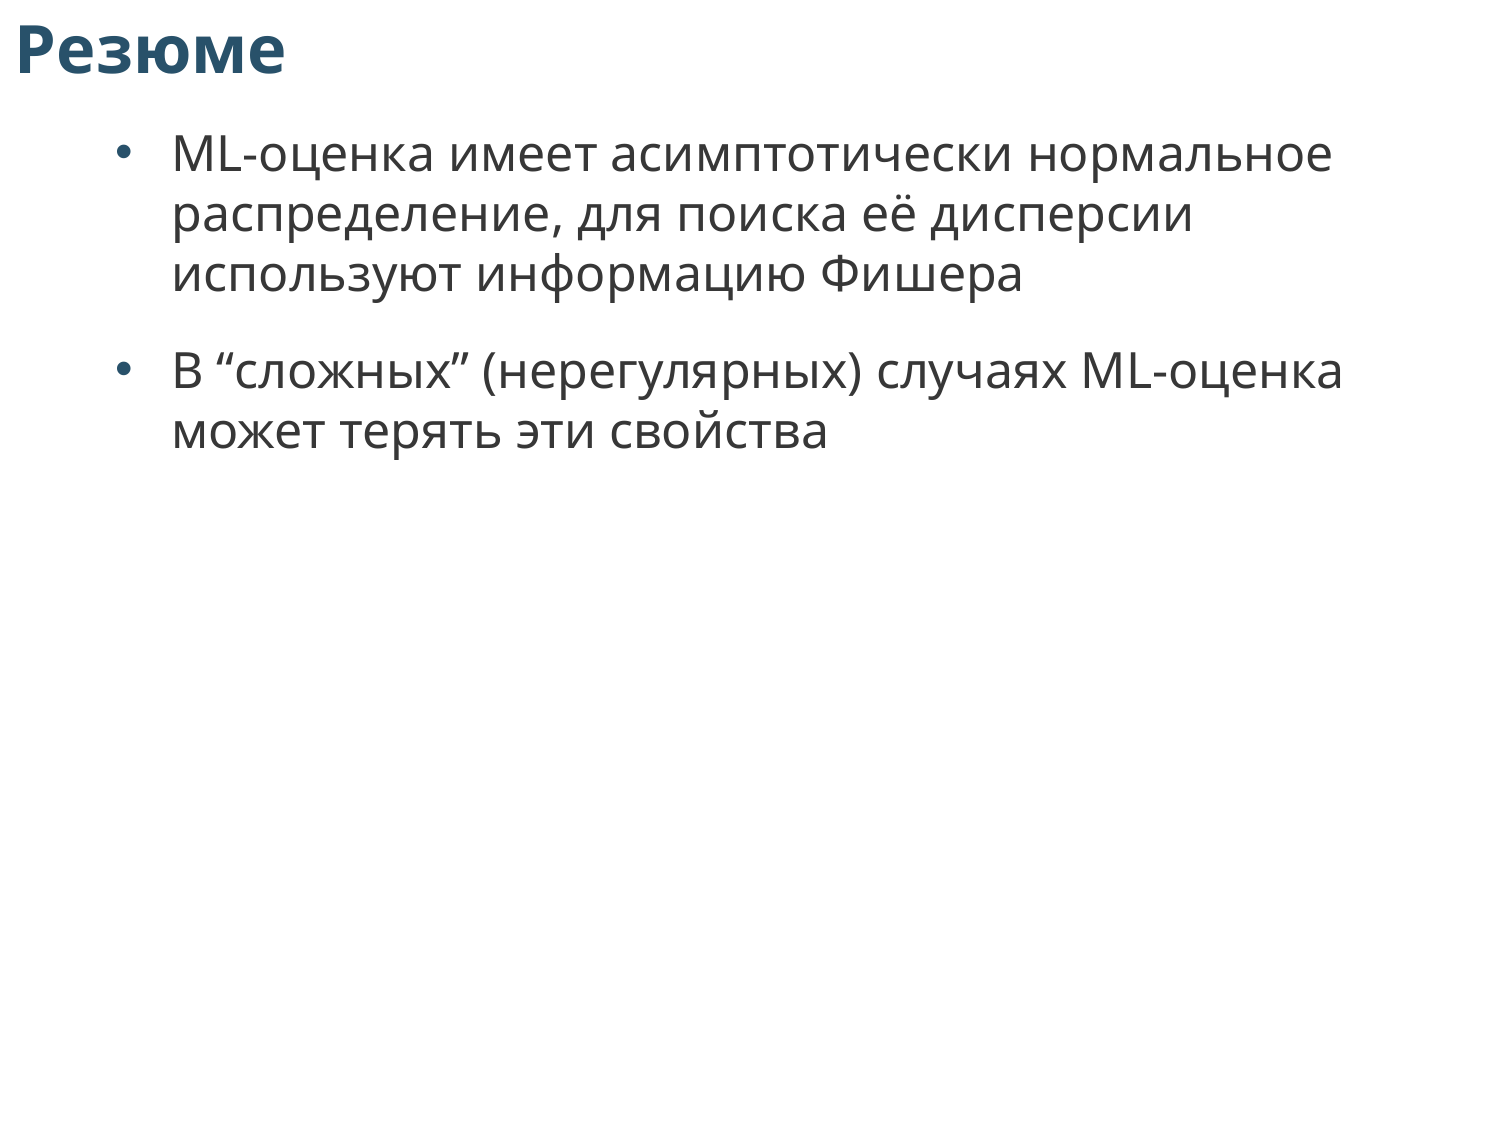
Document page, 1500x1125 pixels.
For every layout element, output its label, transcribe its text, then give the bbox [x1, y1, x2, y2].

text_box ML-оценка имеет асимптотически нормальное распределение, для поиска её дисперсии используют информацию Фишера В “сложных” (нерегулярных) случаях ML-оценка может терять эти свойства [100, 113, 1495, 564]
text_box Резюме [0, 0, 1500, 96]
